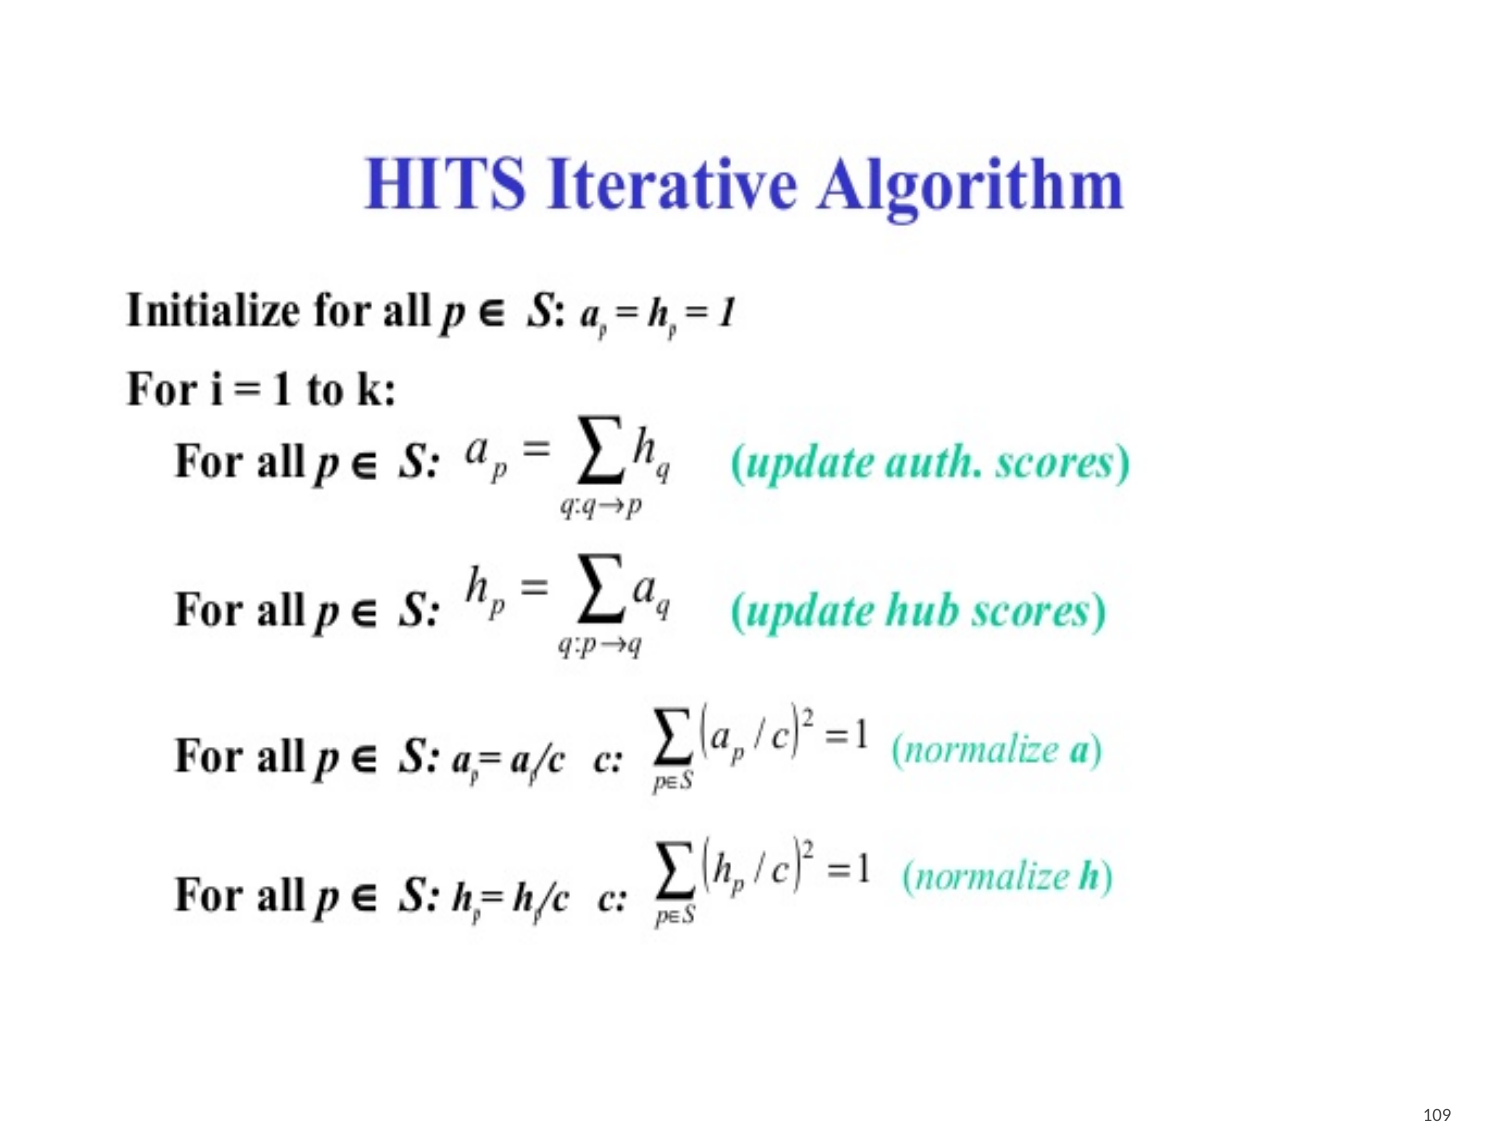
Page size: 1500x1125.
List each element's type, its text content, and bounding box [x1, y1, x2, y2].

picture [49, 63, 1438, 1025]
slide_number 109 [1345, 1080, 1467, 1125]
